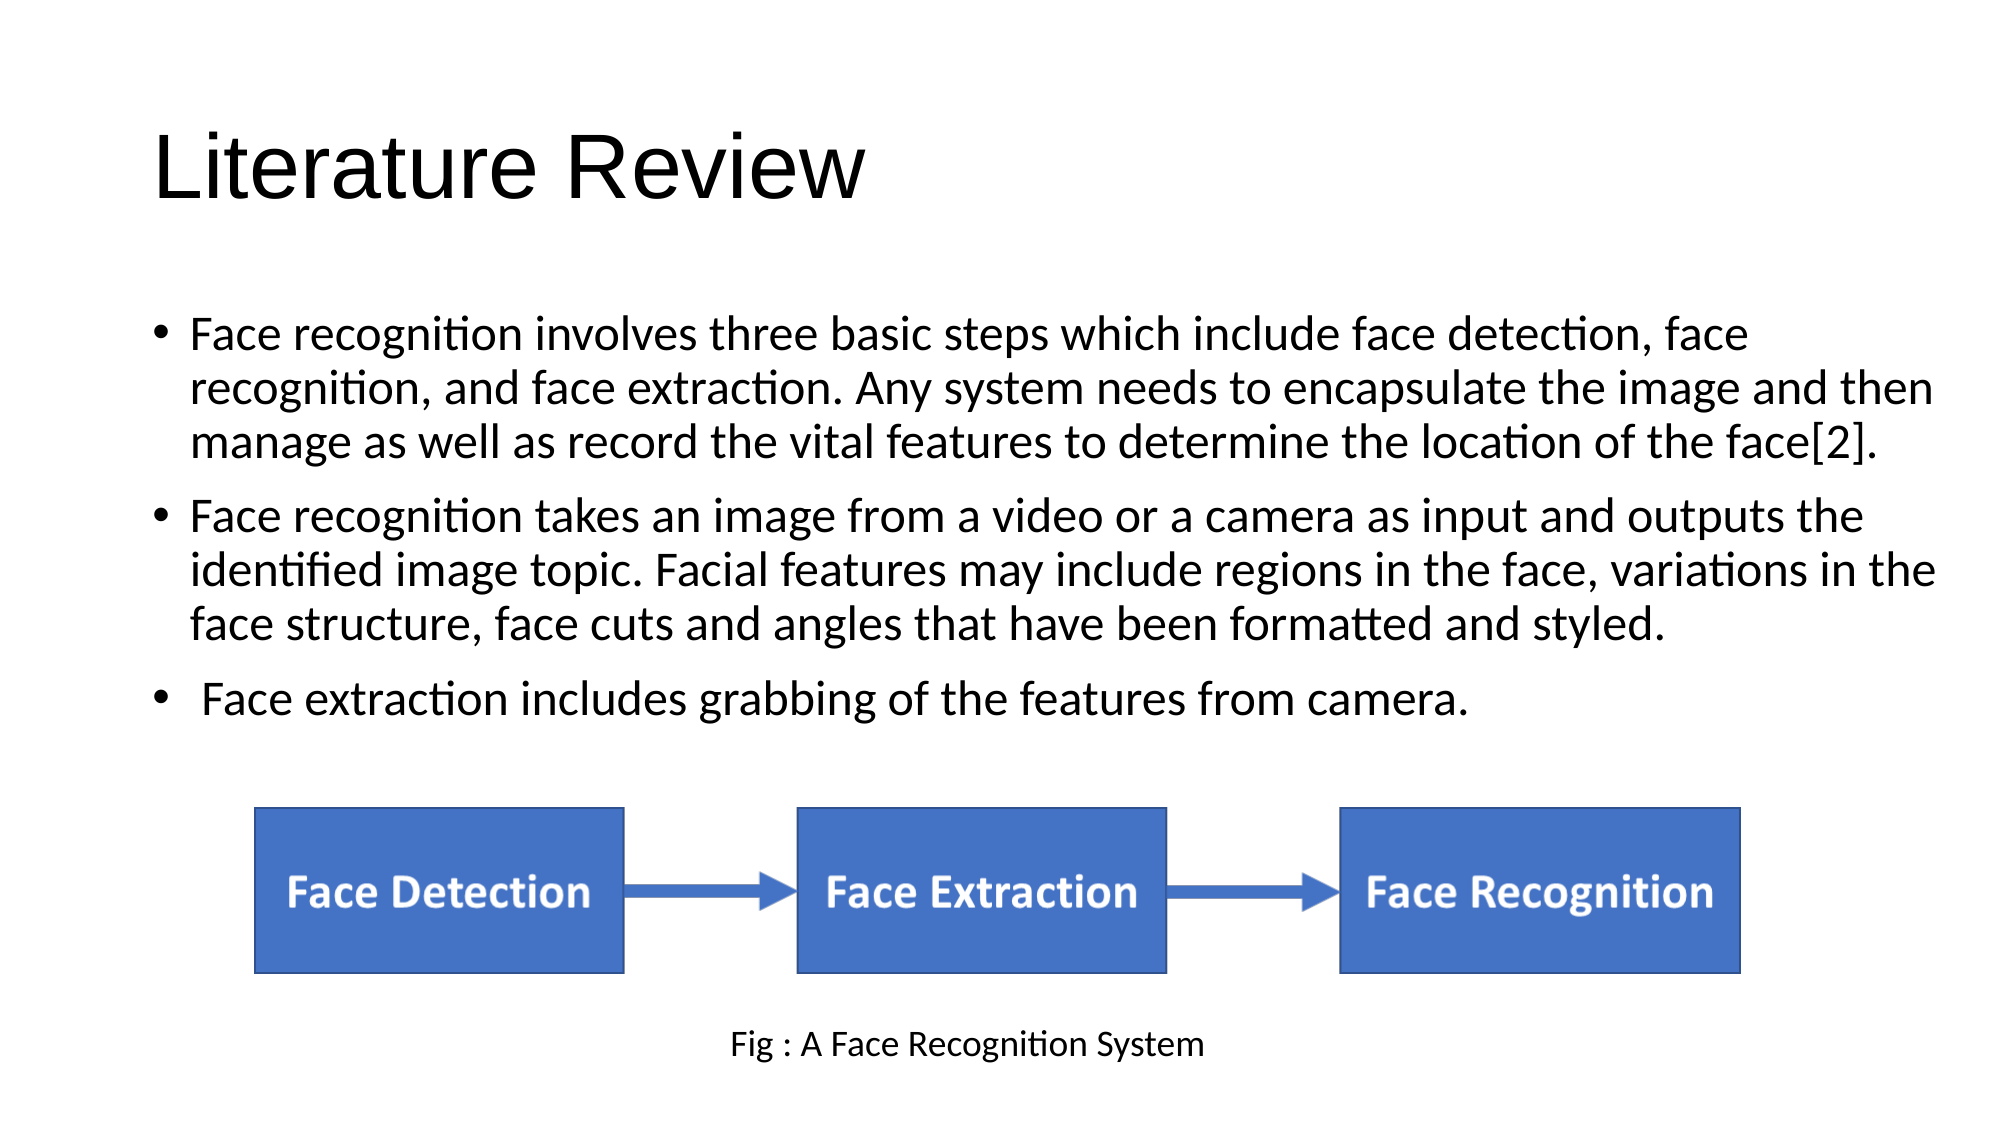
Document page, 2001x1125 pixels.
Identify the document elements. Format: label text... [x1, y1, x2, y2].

text_box Fig : A Face Recognition System [715, 1011, 1221, 1072]
list Face recognition involves three basic steps which include face detection, face recognition, and face extraction. Any system needs to encapsulate the image and then manage as well as record the vital features to determine the location of the face[2]. Face recognition takes an image from a video or a camera as input and outputs the identified image topic. Facial features may include regions in the face, variations in the face structure, face cuts and angles that have been formatted and styled. Face extraction includes grabbing of the features from camera. [137, 299, 1955, 740]
title Literature Review [137, 59, 1863, 278]
picture [254, 807, 1746, 974]
